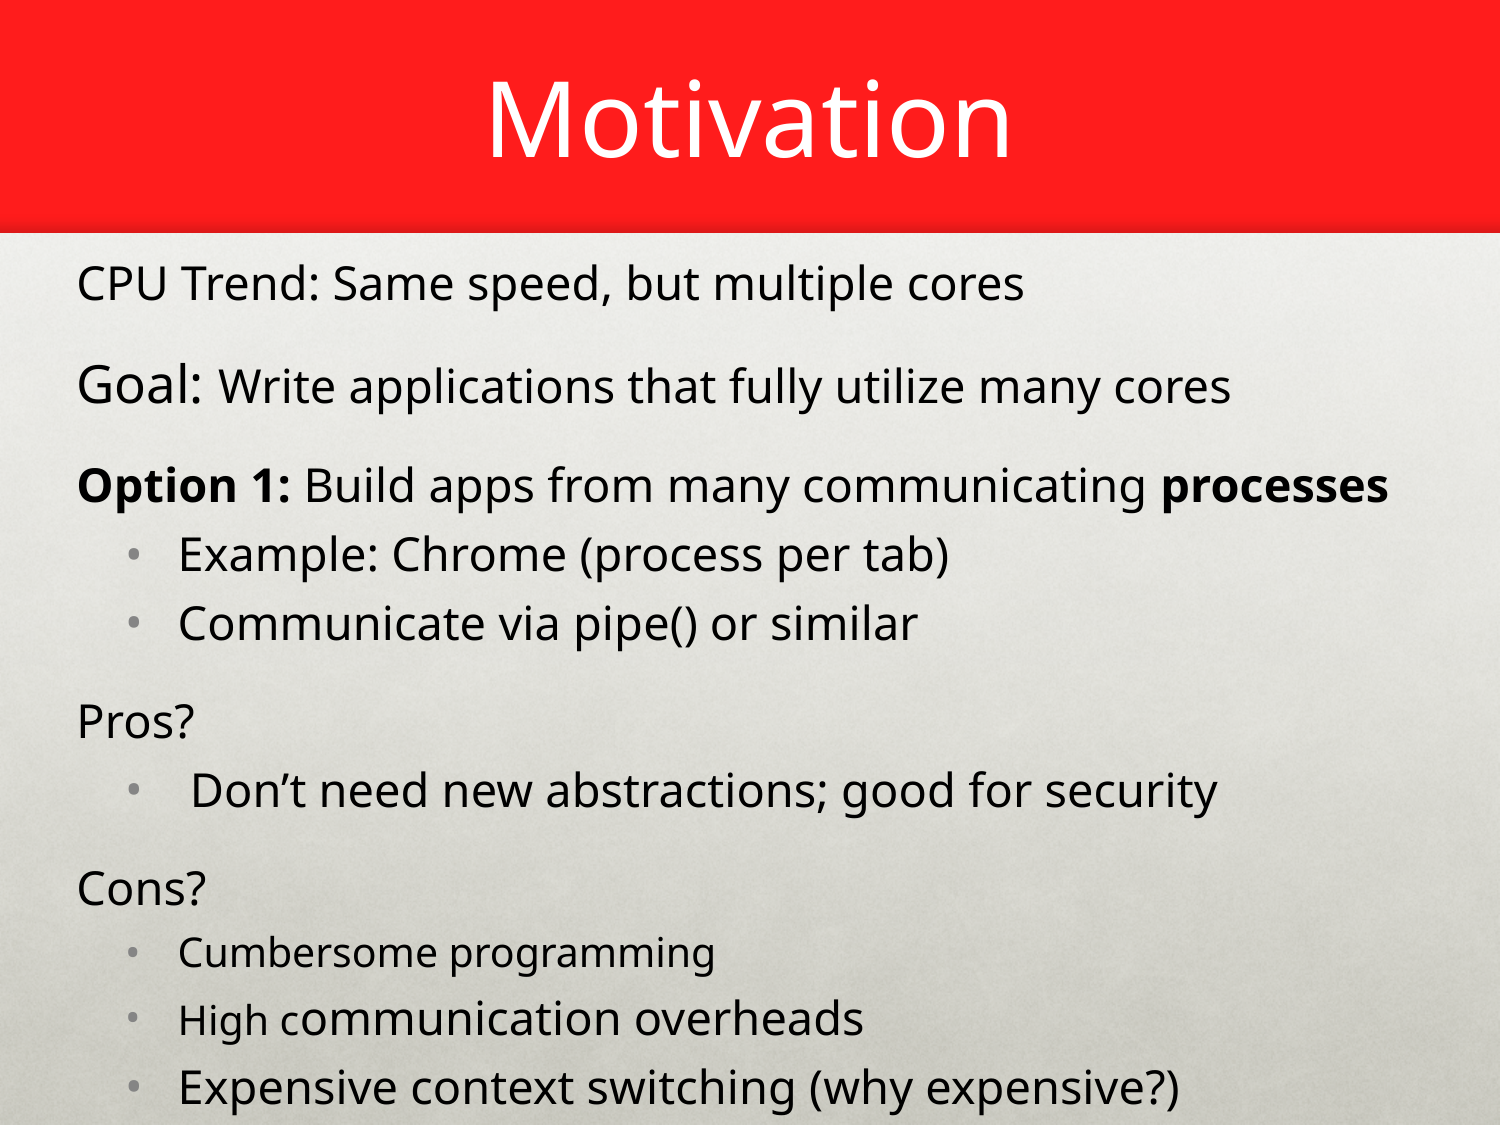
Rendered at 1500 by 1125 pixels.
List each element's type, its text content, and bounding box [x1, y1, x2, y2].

title Motivation [127, 10, 1372, 221]
picture [0, 214, 1500, 1125]
list CPU Trend: Same speed, but multiple cores Goal: Write applications that fully utilize many cores Option 1: Build apps from many communicating processes Example: Chrome (process per tab) Communicate via pipe() or similar Pros? Don’t need new abstractions; good for security Cons? Cumbersome programming High communication overheads Expensive context switching (why expensive?) [61, 245, 1482, 1125]
